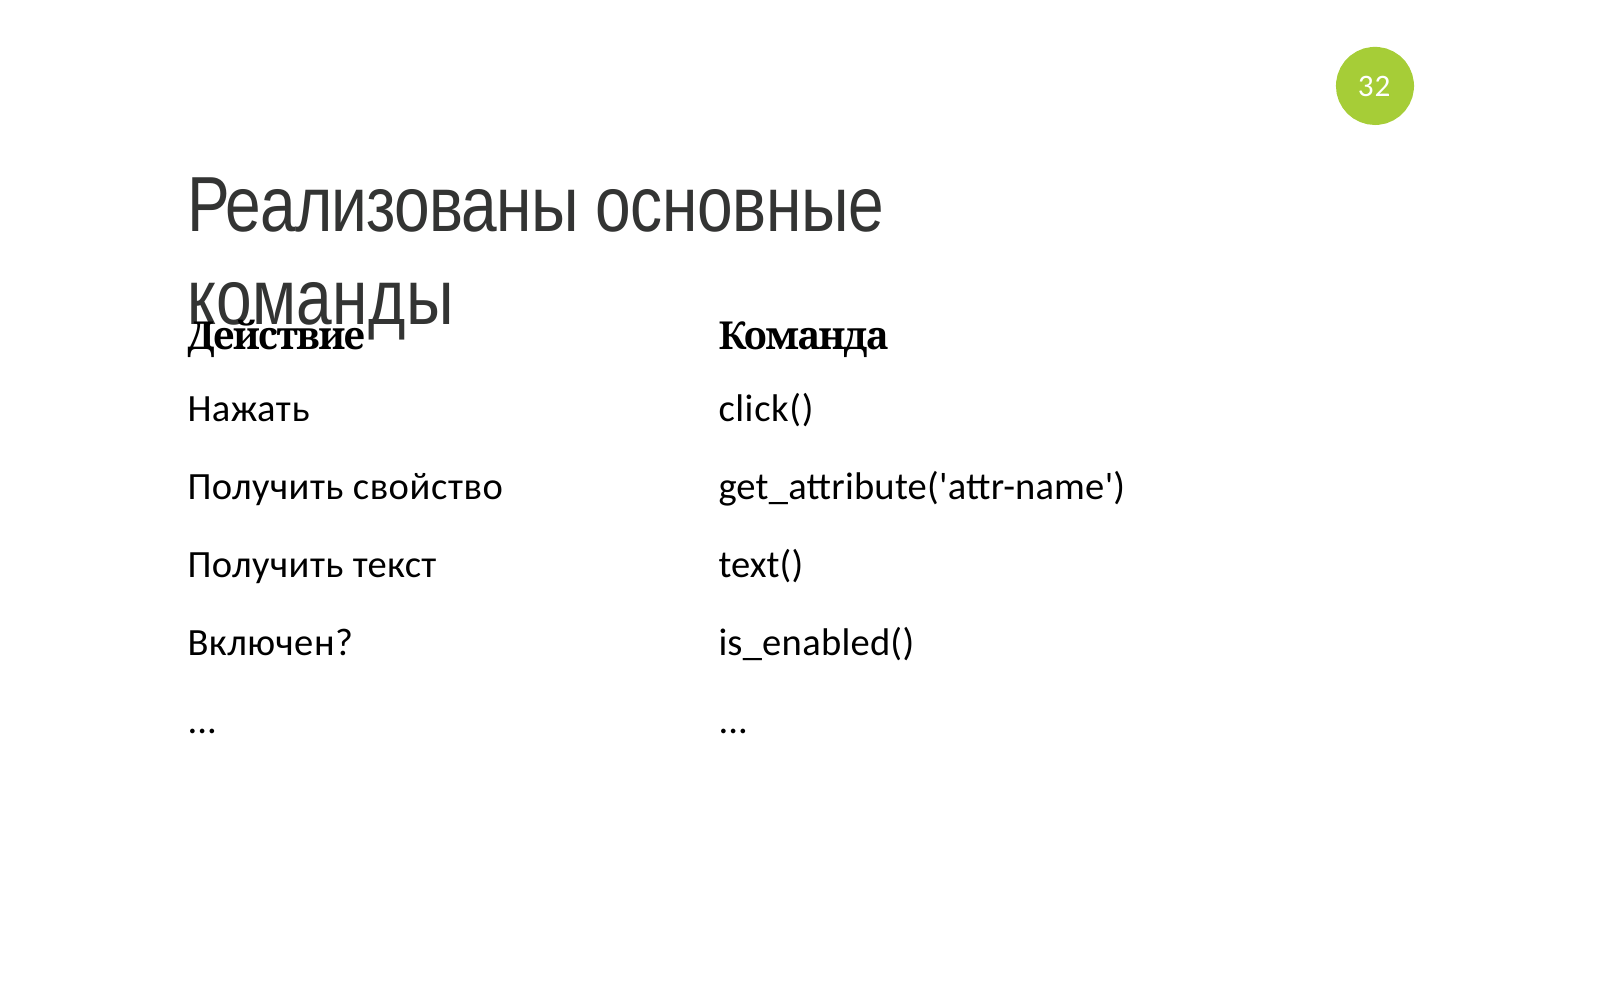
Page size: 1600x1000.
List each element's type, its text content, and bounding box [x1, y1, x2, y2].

table_cell get_attribute('attr-name') [613, 456, 1412, 534]
table_header Действие [188, 300, 613, 378]
table_cell Получить текст [188, 534, 613, 612]
table_cell is_enabled() [613, 612, 1412, 690]
text_box [1335, 46, 1415, 126]
table_cell Включен? [188, 612, 613, 690]
text_box 32 [1355, 63, 1395, 103]
table_cell text() [613, 534, 1412, 612]
title Реализованы основные команды [185, 151, 1170, 341]
table_cell Нажать [188, 378, 613, 456]
table_cell click() [613, 378, 1412, 456]
table_cell ... [188, 690, 613, 768]
table_cell Получить свойство [188, 456, 613, 534]
table_cell ... [613, 690, 1412, 768]
table_header Команда [613, 300, 1412, 378]
